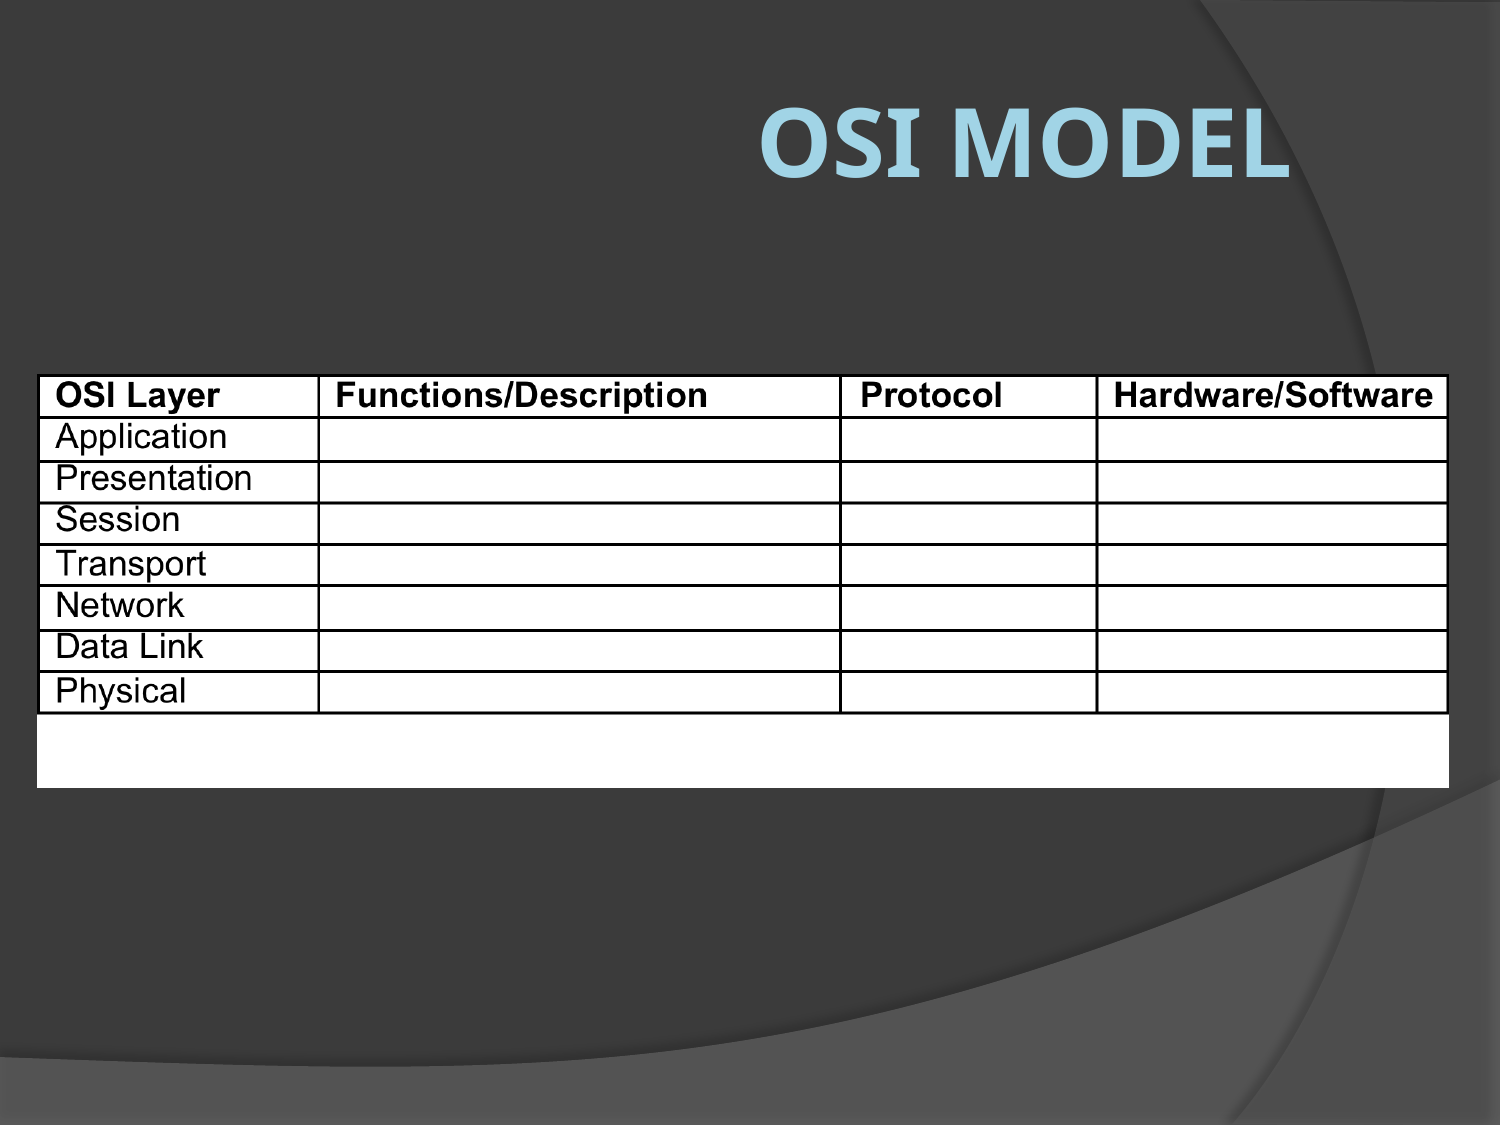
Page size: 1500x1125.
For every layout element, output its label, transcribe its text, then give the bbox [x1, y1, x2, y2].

title OSI Model [75, 45, 1300, 233]
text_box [37, 374, 1450, 788]
